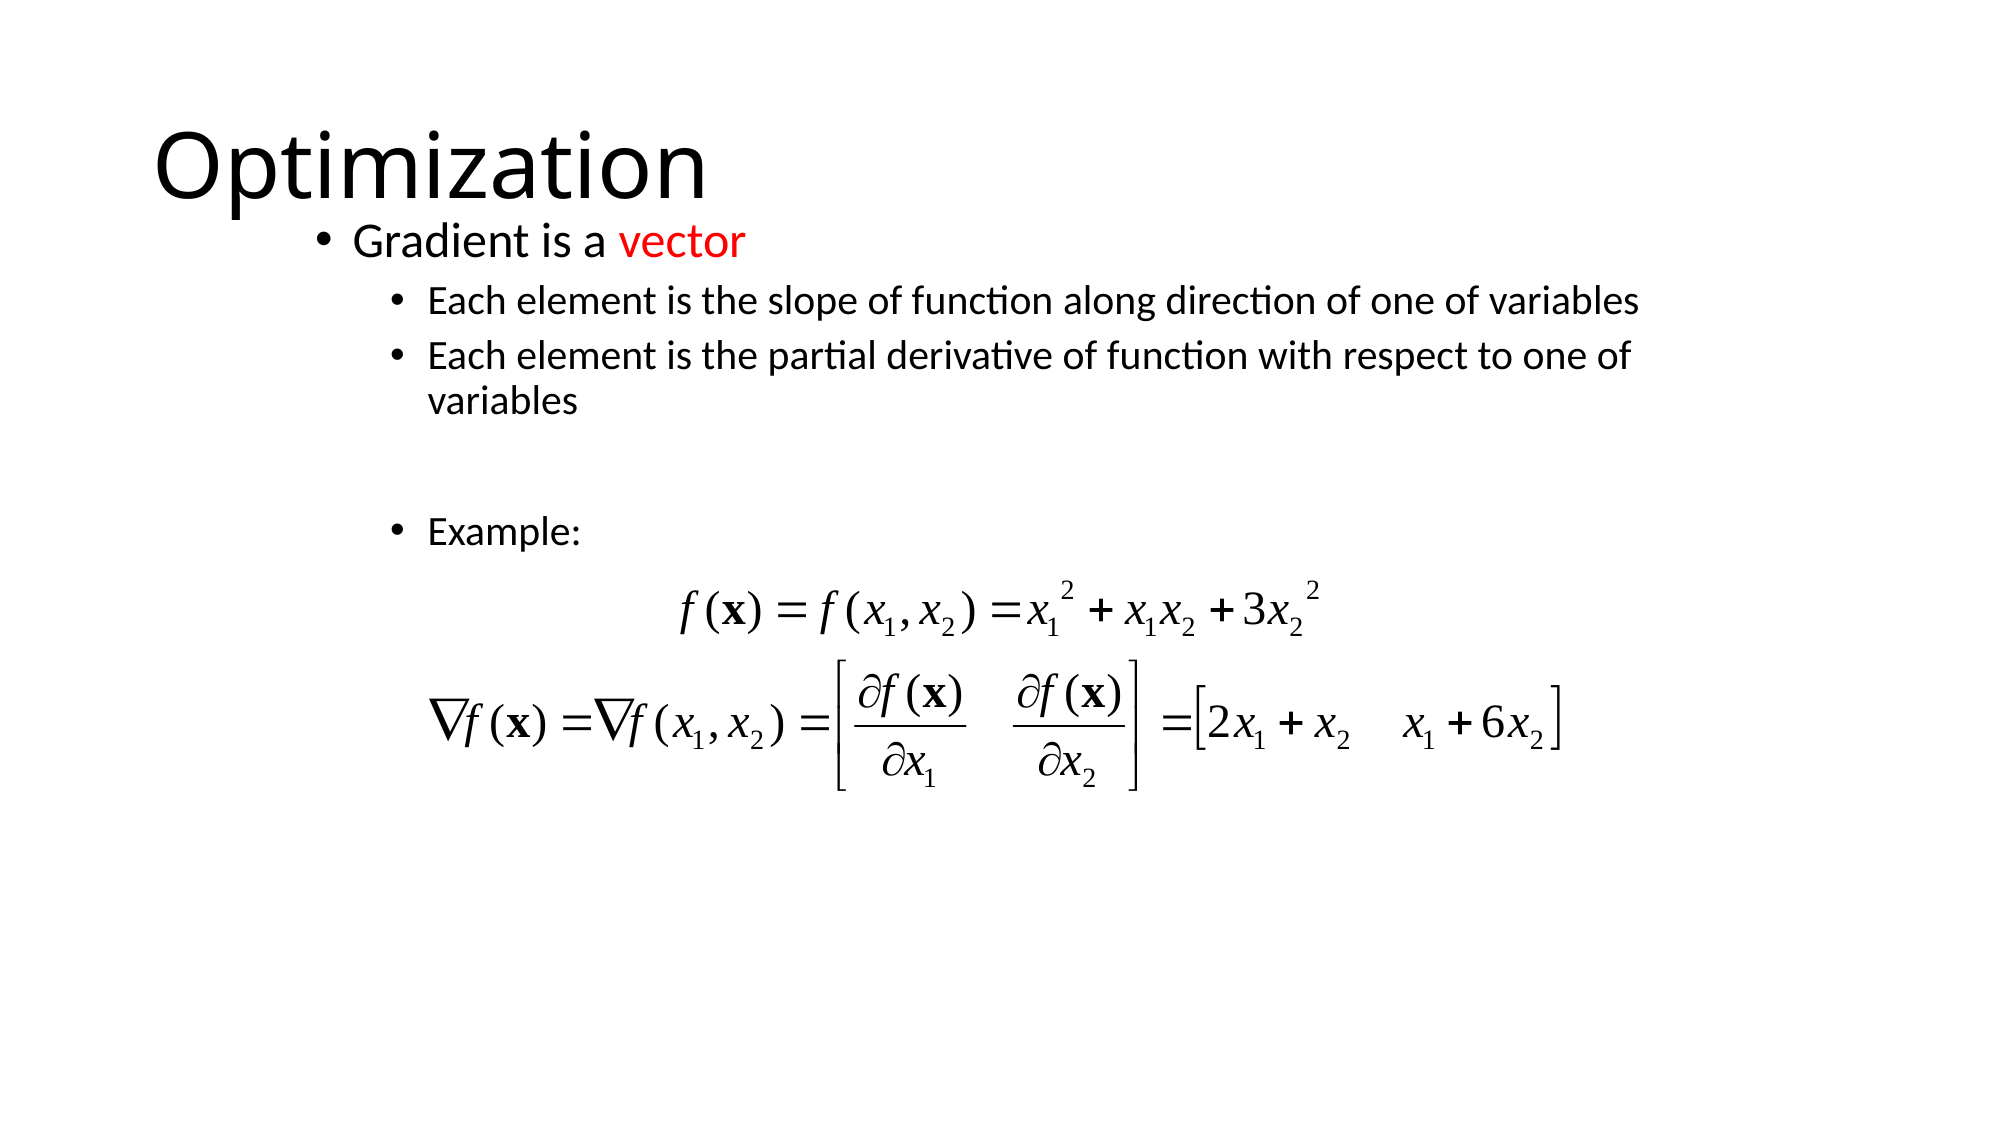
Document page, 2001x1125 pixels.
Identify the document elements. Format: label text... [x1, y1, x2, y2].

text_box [424, 568, 1569, 801]
title Optimization [137, 59, 1863, 278]
list Gradient is a vector Each element is the slope of function along direction of one of variables Each element is the partial derivative of function with respect to one of variables Example: [300, 278, 1713, 1013]
